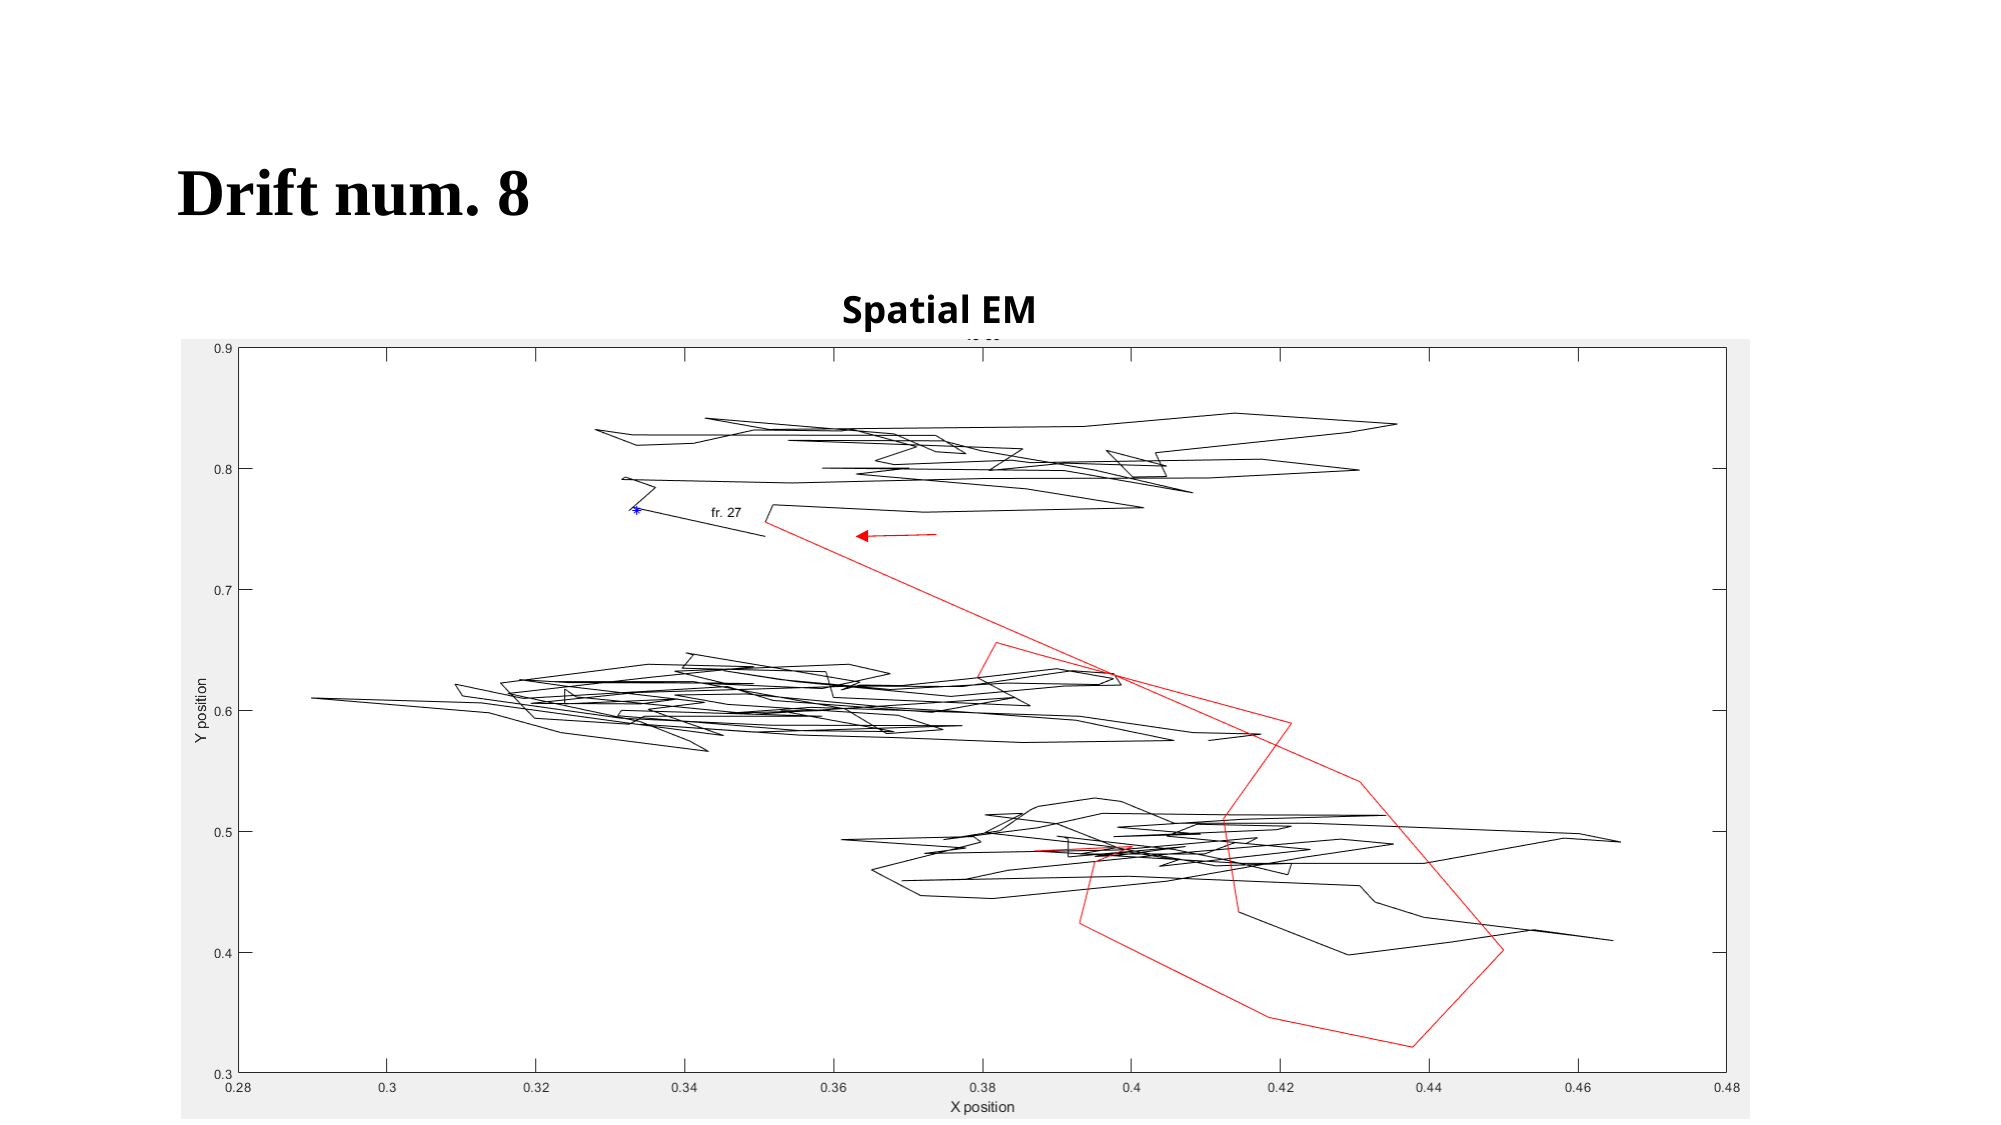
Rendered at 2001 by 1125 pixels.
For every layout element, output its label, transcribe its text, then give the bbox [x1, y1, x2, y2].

text_box Drift num. 8 [162, 84, 1888, 303]
text_box Spatial EM [827, 278, 1223, 339]
picture [181, 339, 1750, 1119]
